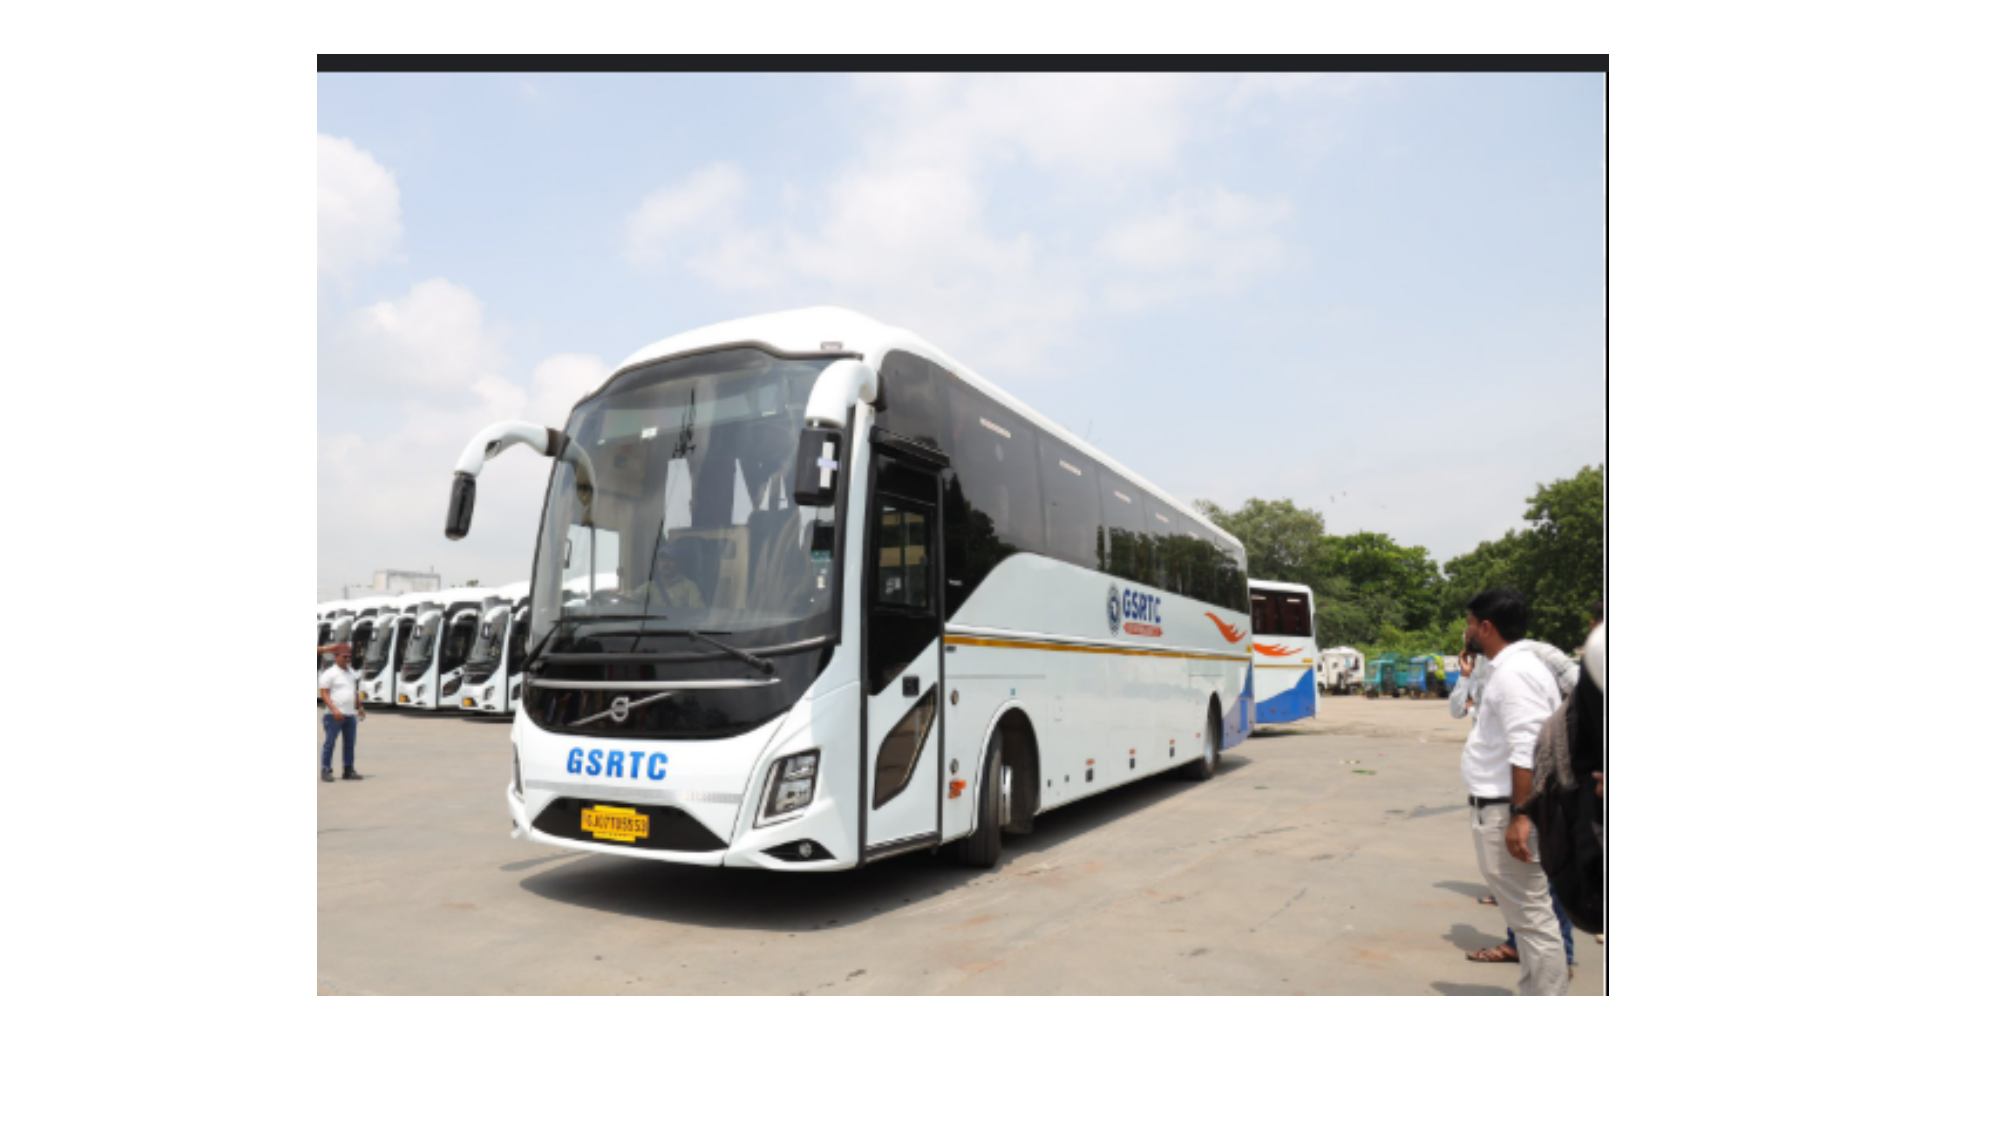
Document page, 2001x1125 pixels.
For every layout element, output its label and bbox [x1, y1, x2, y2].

picture [317, 54, 1609, 996]
